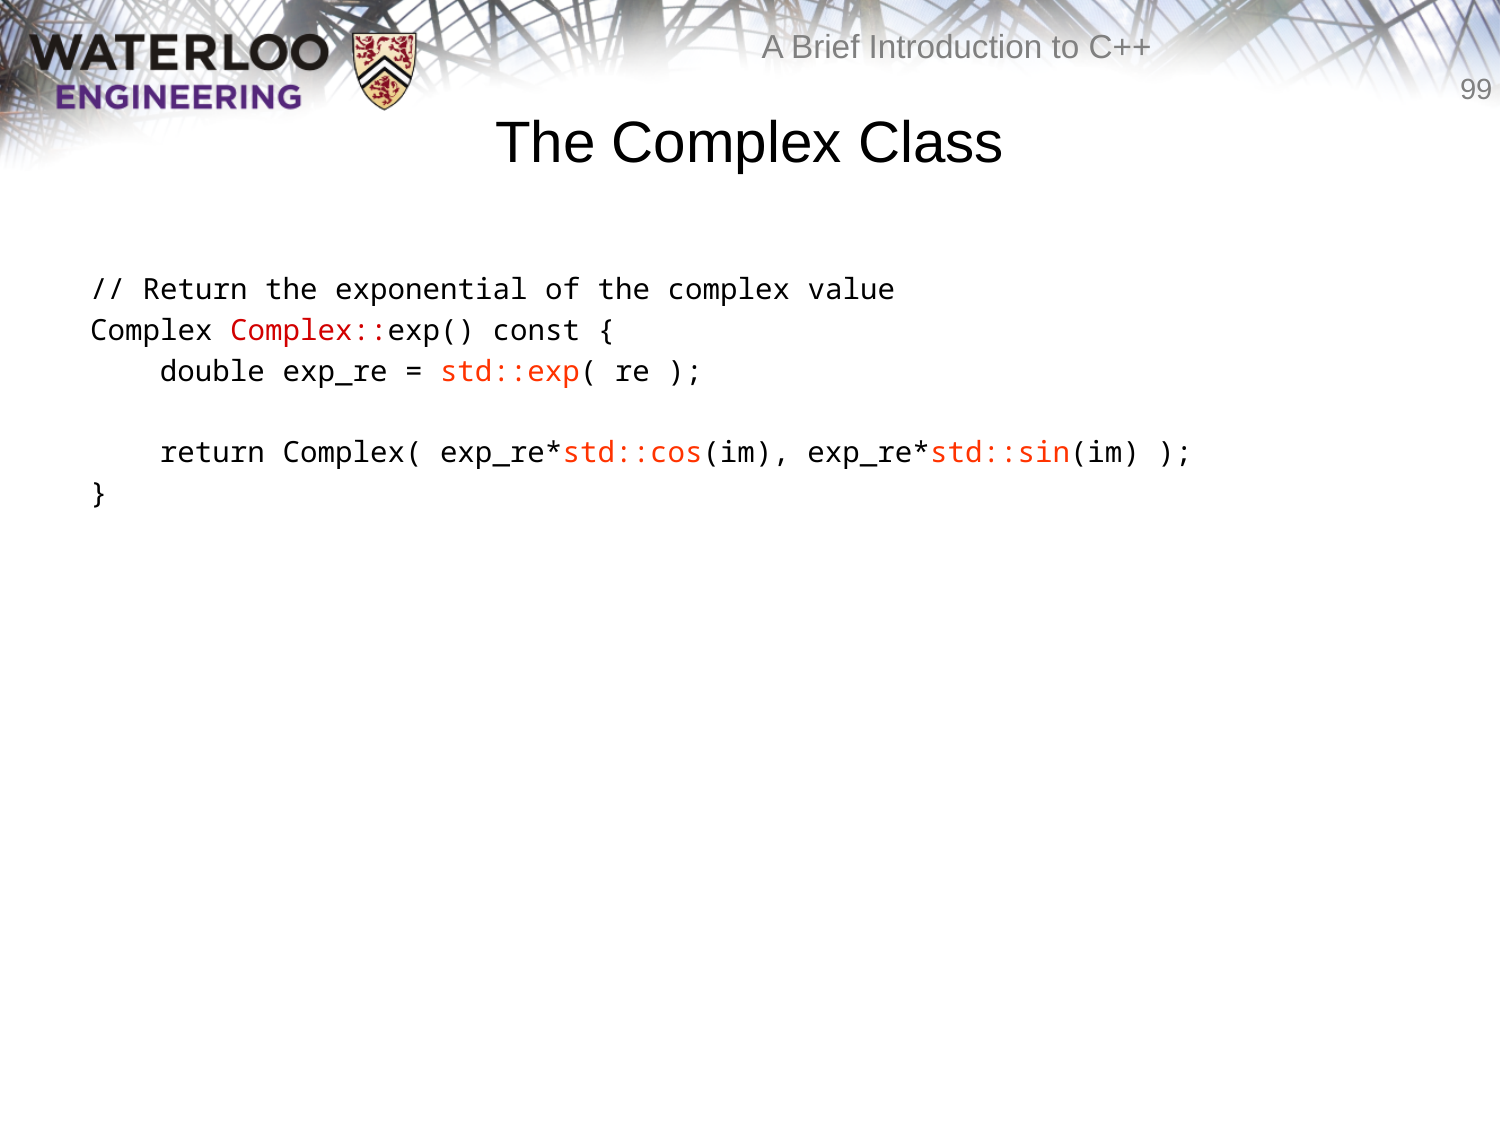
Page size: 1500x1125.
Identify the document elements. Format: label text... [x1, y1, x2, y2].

title The Complex Class [74, 44, 1426, 233]
picture [0, 0, 1500, 1125]
list // Return the exponential of the complex value Complex Complex::exp() const { double exp_re = std::exp( re ); return Complex( exp_re*std::cos(im), exp_re*std::sin(im) ); } [74, 262, 1426, 1006]
